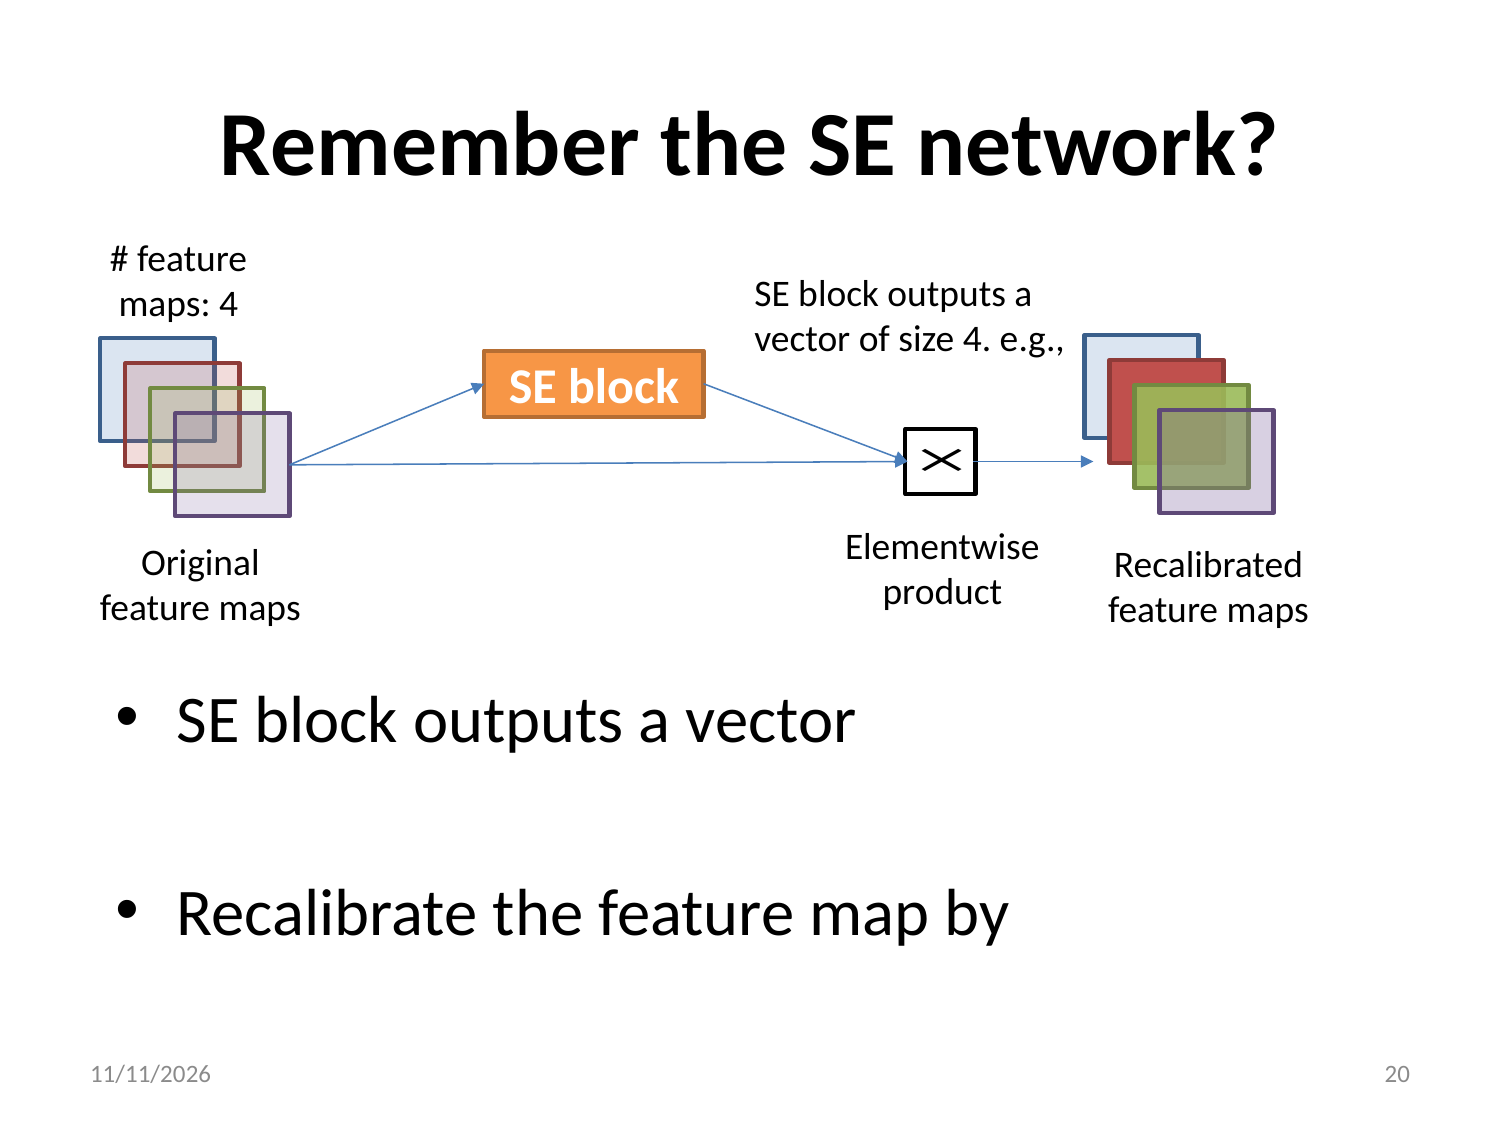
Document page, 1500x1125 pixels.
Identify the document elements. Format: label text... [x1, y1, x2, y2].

text_box Recalibrated feature maps [1075, 532, 1342, 637]
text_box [488, 461, 699, 466]
title Remember the SE network? [75, 45, 1425, 233]
text_box SE block [482, 349, 706, 419]
slide_number 20 [1074, 1042, 1425, 1103]
text_box Original feature maps [68, 530, 332, 636]
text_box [1084, 334, 1274, 514]
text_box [100, 338, 290, 517]
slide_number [75, 1042, 425, 1103]
text_box Elementwise product [822, 514, 1062, 620]
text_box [289, 383, 485, 465]
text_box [703, 383, 908, 462]
text_box # feature maps: 4 [46, 227, 310, 332]
